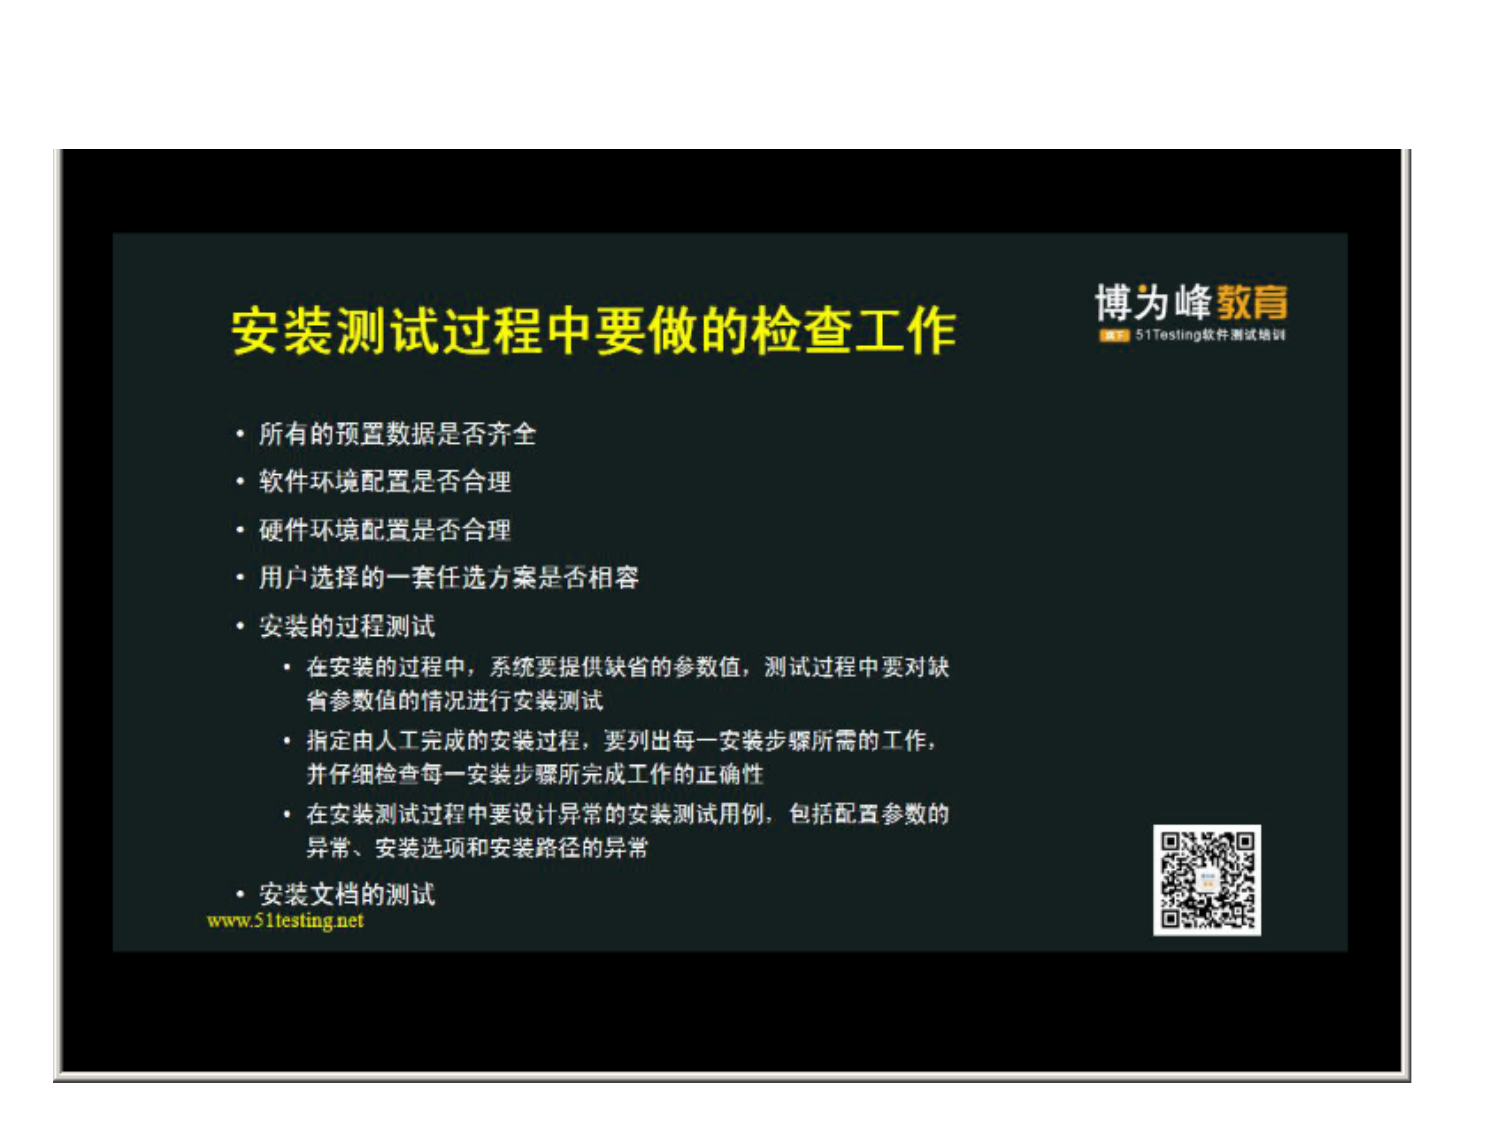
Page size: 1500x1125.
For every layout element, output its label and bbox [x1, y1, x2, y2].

picture [52, 148, 1412, 1083]
